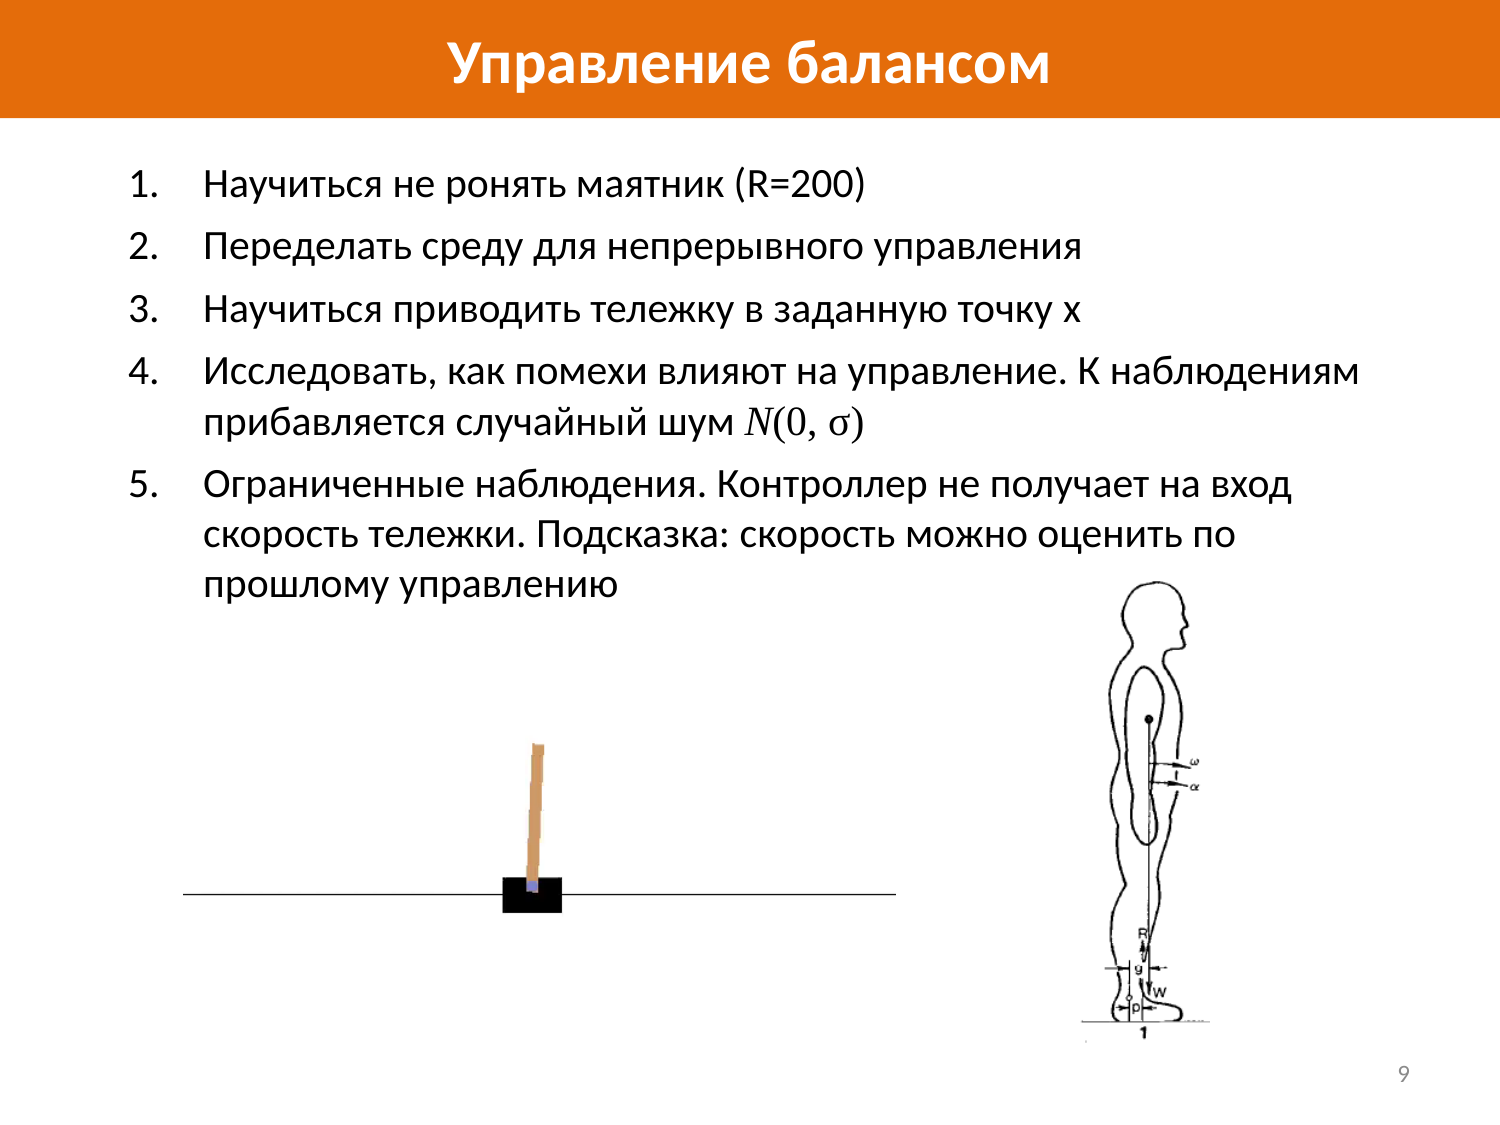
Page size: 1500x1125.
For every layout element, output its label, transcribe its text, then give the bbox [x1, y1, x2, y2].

text_box Научиться не ронять маятник (R=200) Переделать среду для непрерывного управления Научиться приводить тележку в заданную точку x Исследовать, как помехи влияют на управление. К наблюдениям прибавляется случайный шум N(0, σ) Ограниченные наблюдения. Контроллер не получает на вход скорость тележки. Подсказка: скорость можно оценить по прошлому управлению [113, 148, 1415, 676]
picture [1076, 567, 1210, 1043]
slide_number 9 [1074, 1042, 1425, 1103]
title Управление балансом [0, 0, 1500, 119]
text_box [182, 538, 897, 1015]
